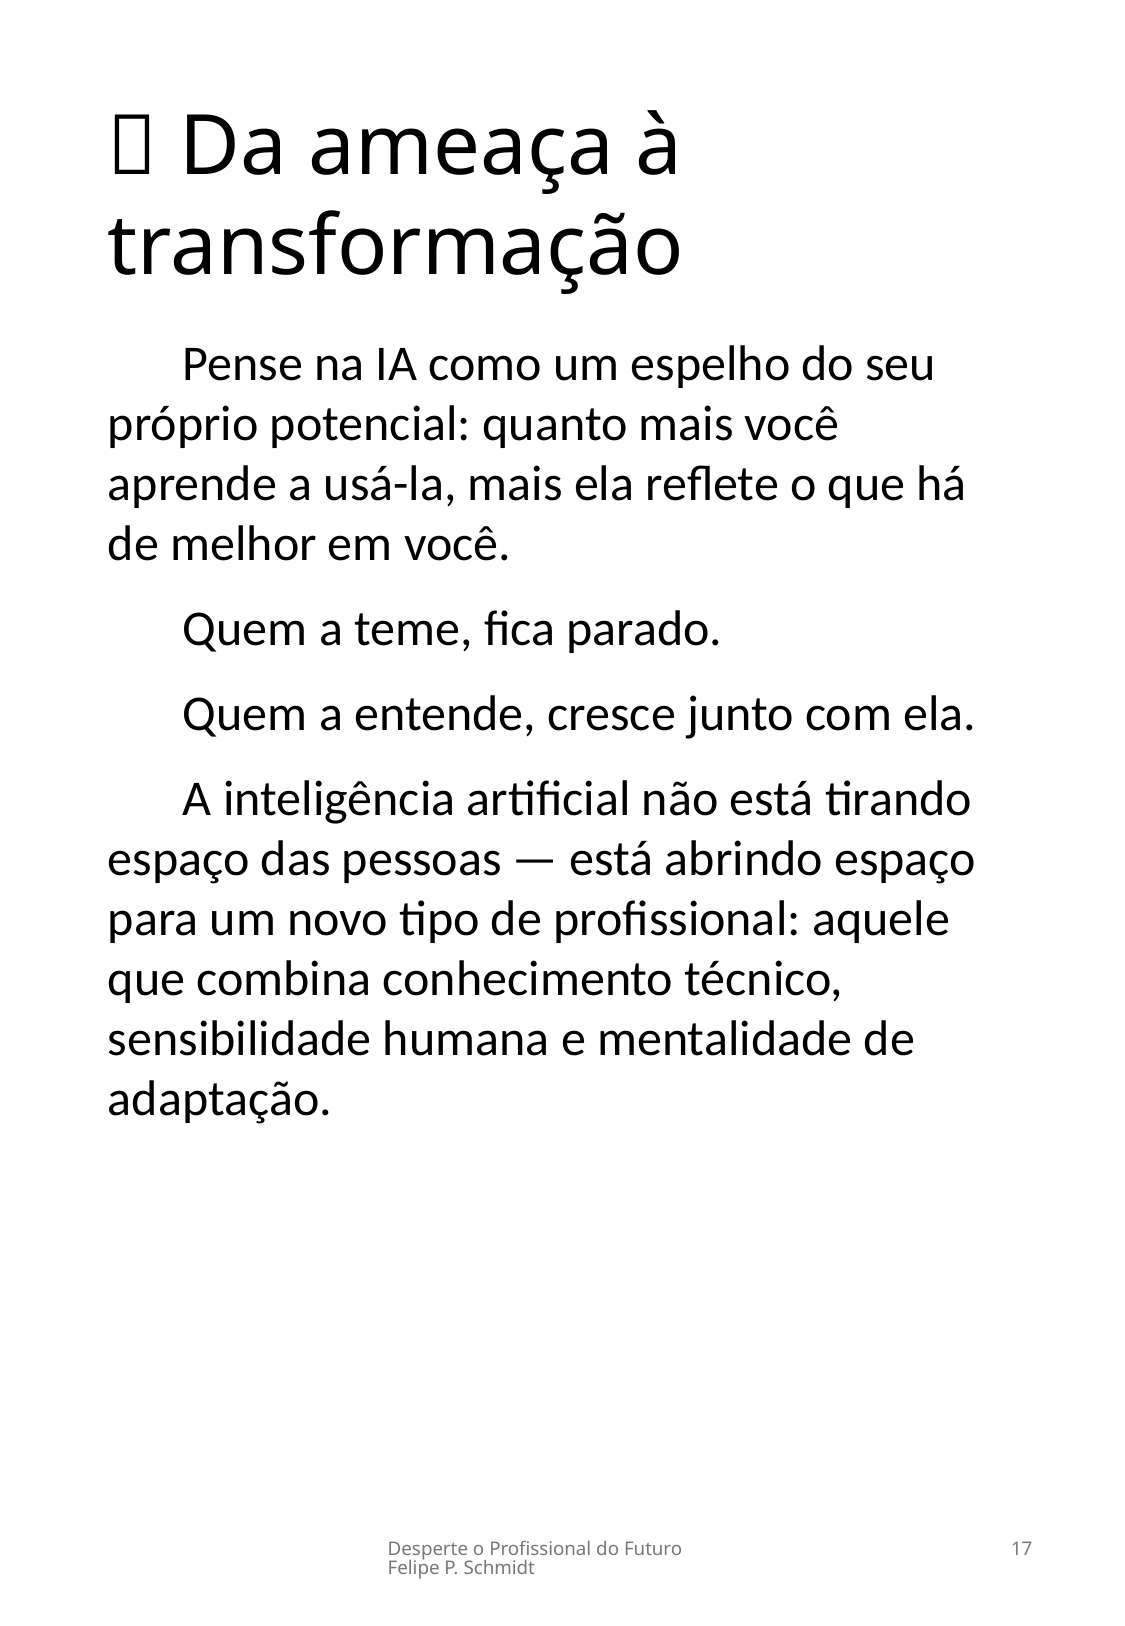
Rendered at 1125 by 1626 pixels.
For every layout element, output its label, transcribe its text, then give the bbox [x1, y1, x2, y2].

text_box 🌱 Da ameaça à transformação [93, 83, 1032, 299]
text_box Pense na IA como um espelho do seu próprio potencial: quanto mais você aprende a usá-la, mais ela reflete o que há de melhor em você. Quem a teme, fica parado. Quem a entende, cresce junto com ela. A inteligência artificial não está tirando espaço das pessoas — está abrindo espaço para um novo tipo de profissional: aquele que combina conhecimento técnico, sensibilidade humana e mentalidade de adaptação. [93, 323, 1032, 1134]
slide_number 17 [794, 1506, 1048, 1593]
footer Desperte o Profissional do Futuro Felipe P. Schmidt [372, 1506, 753, 1593]
